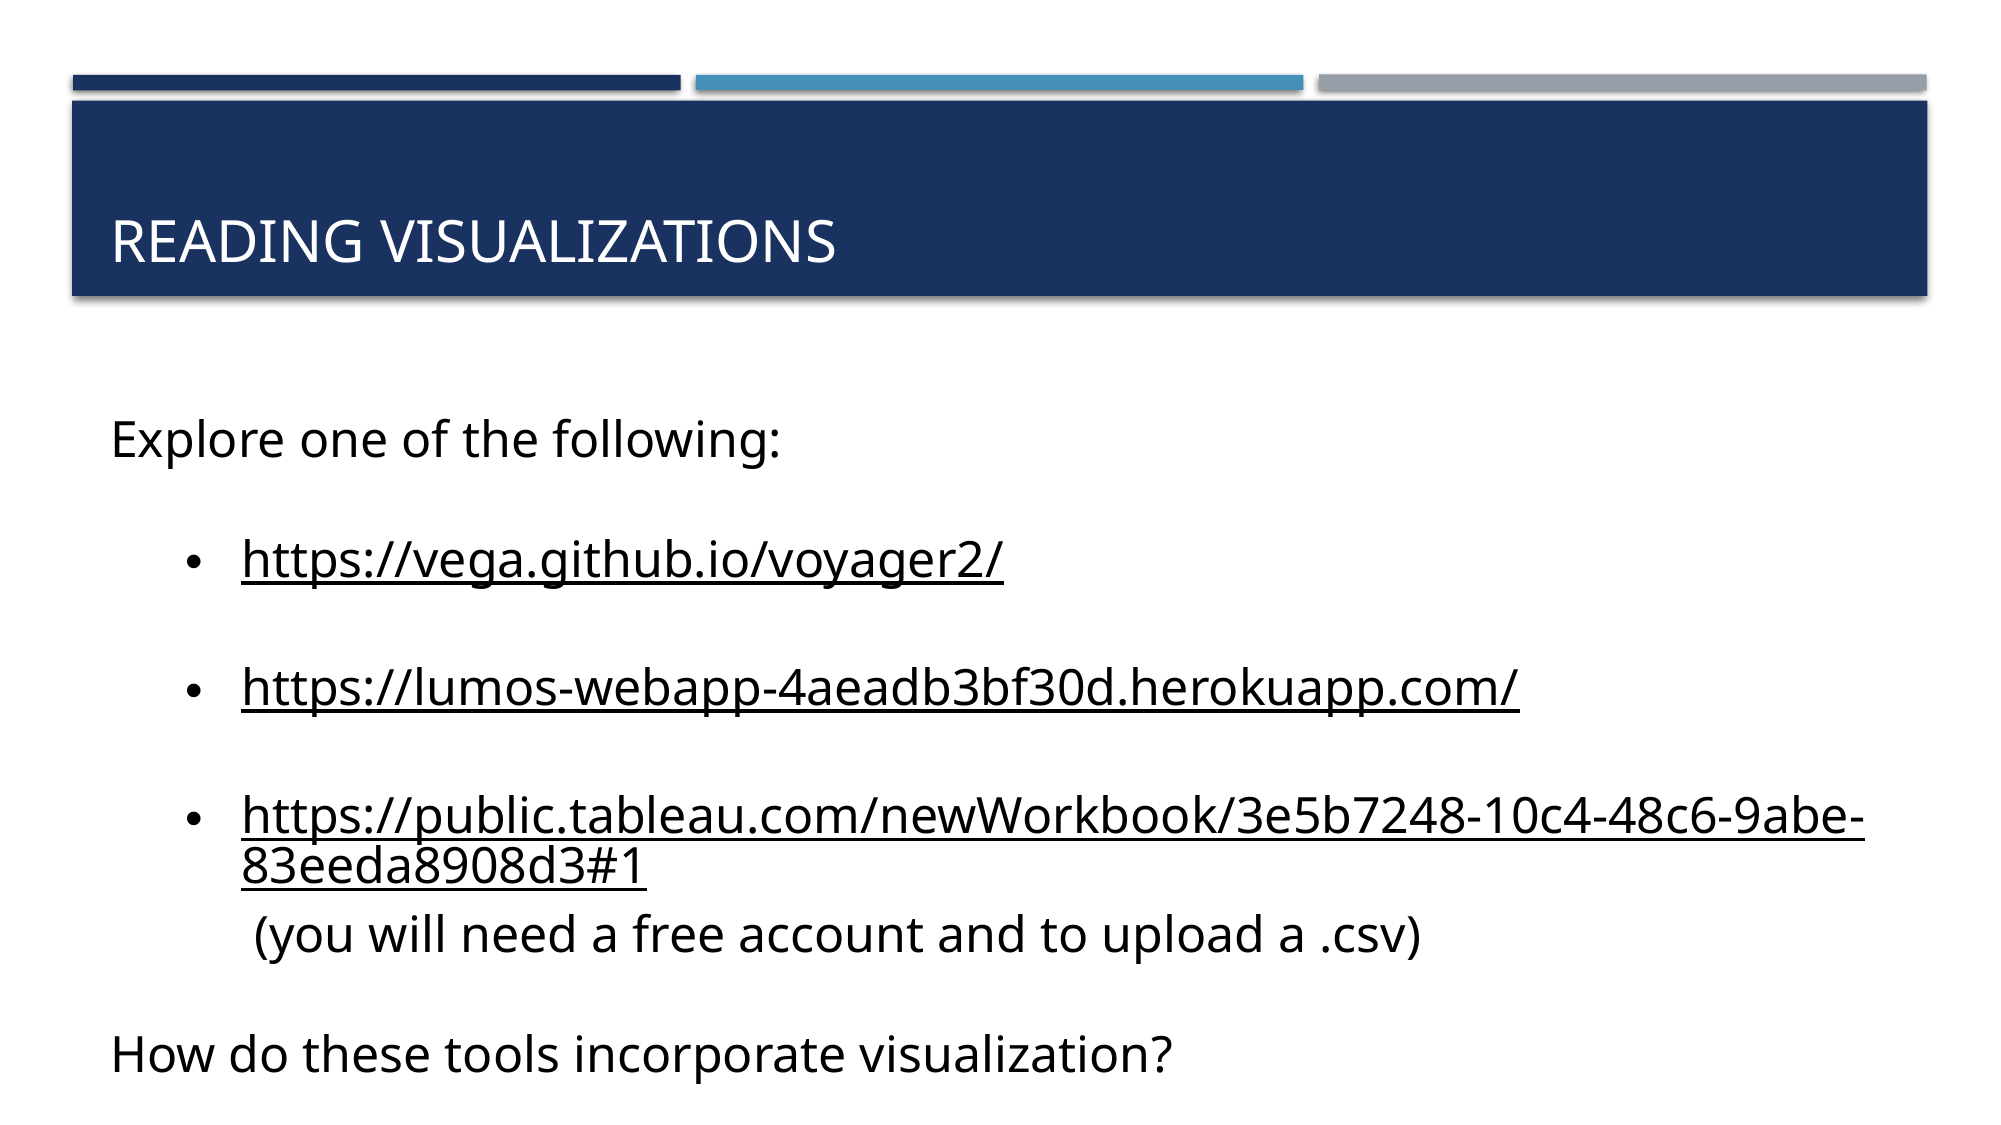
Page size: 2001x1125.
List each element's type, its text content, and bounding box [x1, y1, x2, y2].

text_box Explore one of the following: https://vega.github.io/voyager2/ https://lumos-webapp-4aeadb3bf30d.herokuapp.com/ https://public.tableau.com/newWorkbook/3e5b7248-10c4-48c6-9abe-83eeda8908d3#1 (you will need a free account and to upload a .csv) How do these tools incorporate visualization? [95, 400, 1905, 1040]
title Reading Visualizations [95, 115, 1905, 282]
